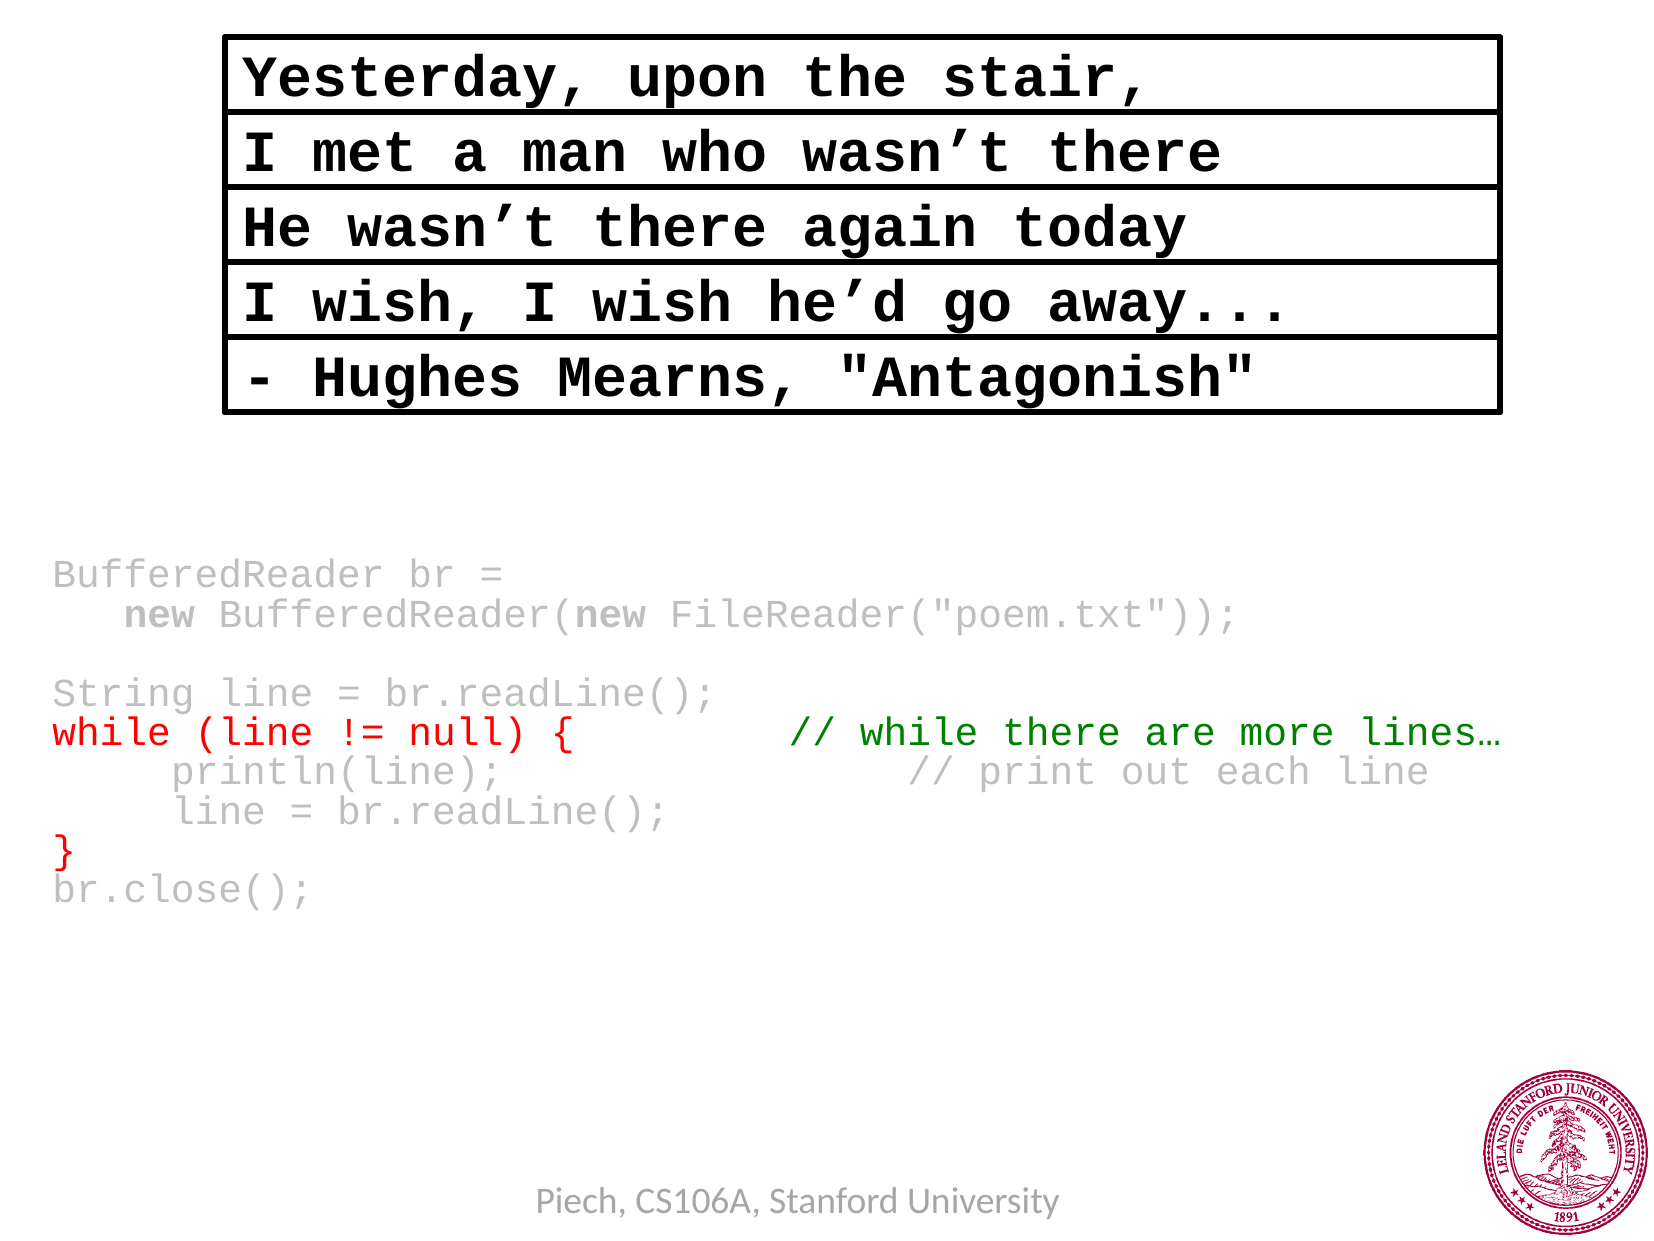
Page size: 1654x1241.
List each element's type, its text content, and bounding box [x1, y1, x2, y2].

text_box [224, 37, 1500, 413]
picture [1483, 1070, 1648, 1235]
text_box BufferedReader br = new BufferedReader(new FileReader("poem.txt")); String line = br.readLine(); while (line != null) { // while there are more lines… println(line); // print out each line line = br.readLine(); } br.close(); [37, 493, 1613, 970]
